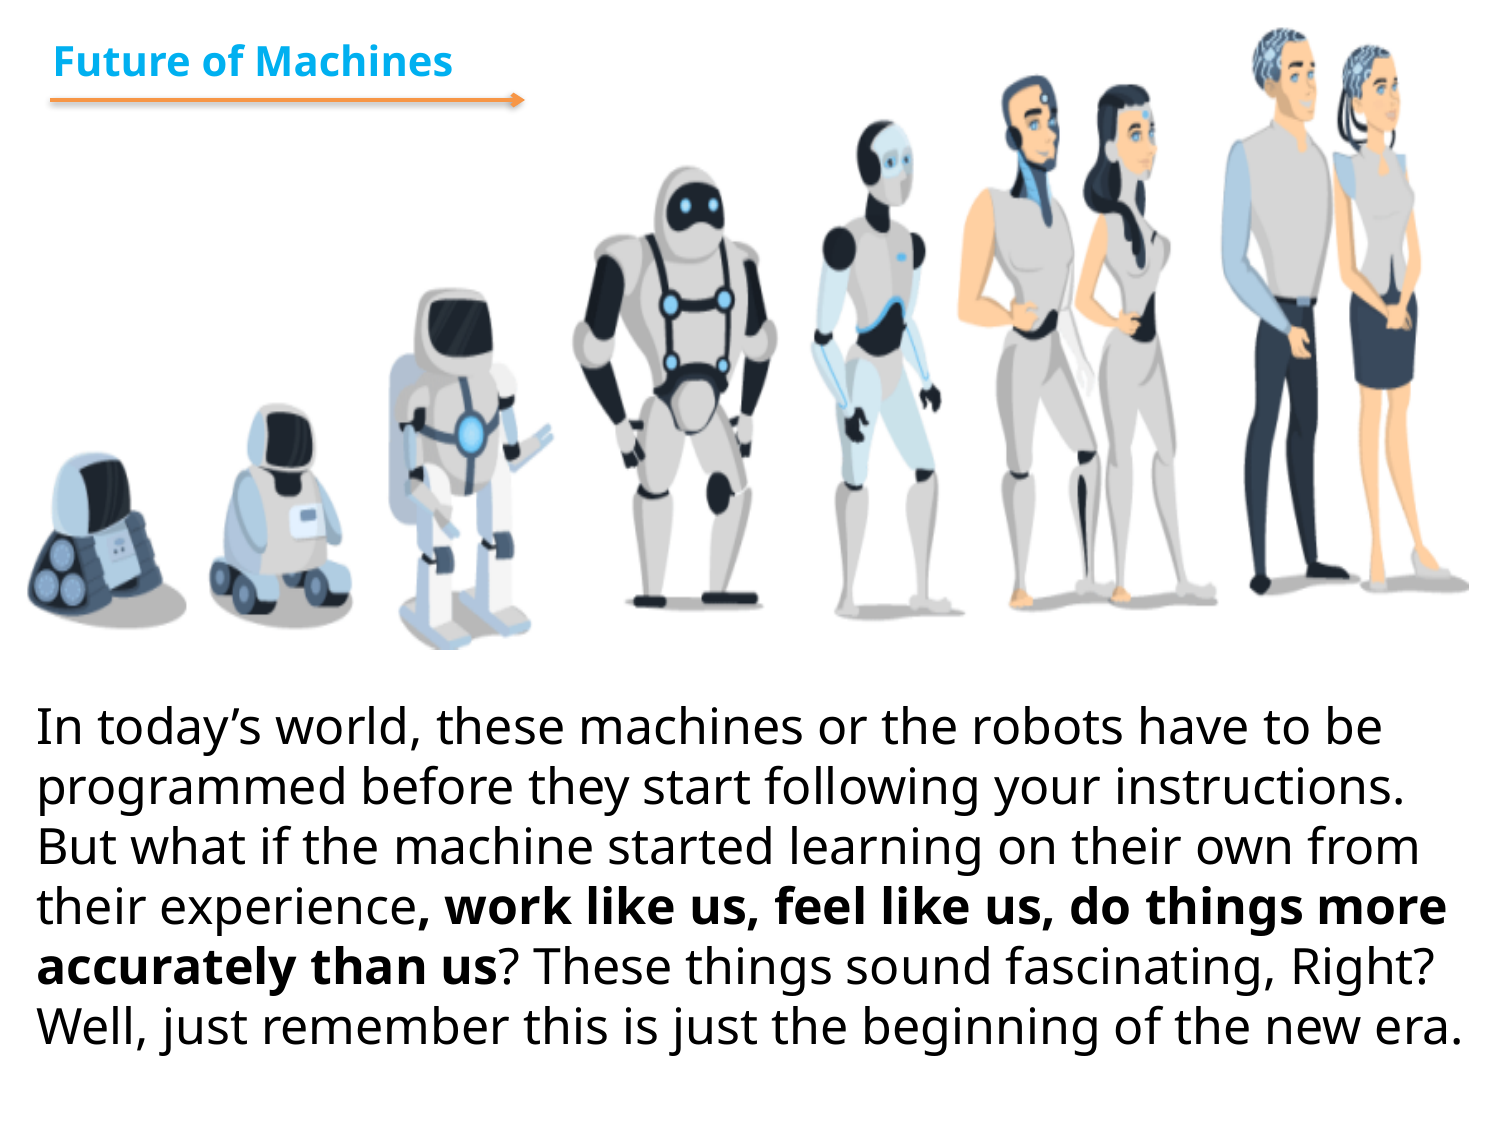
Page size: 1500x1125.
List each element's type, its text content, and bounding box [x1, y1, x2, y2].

text_box In today’s world, these machines or the robots have to be programmed before they start following your instructions. But what if the machine started learning on their own from their experience, work like us, feel like us, do things more accurately than us? These things sound fascinating, Right? Well, just remember this is just the beginning of the new era. [21, 687, 1500, 1063]
picture [21, 24, 1469, 651]
